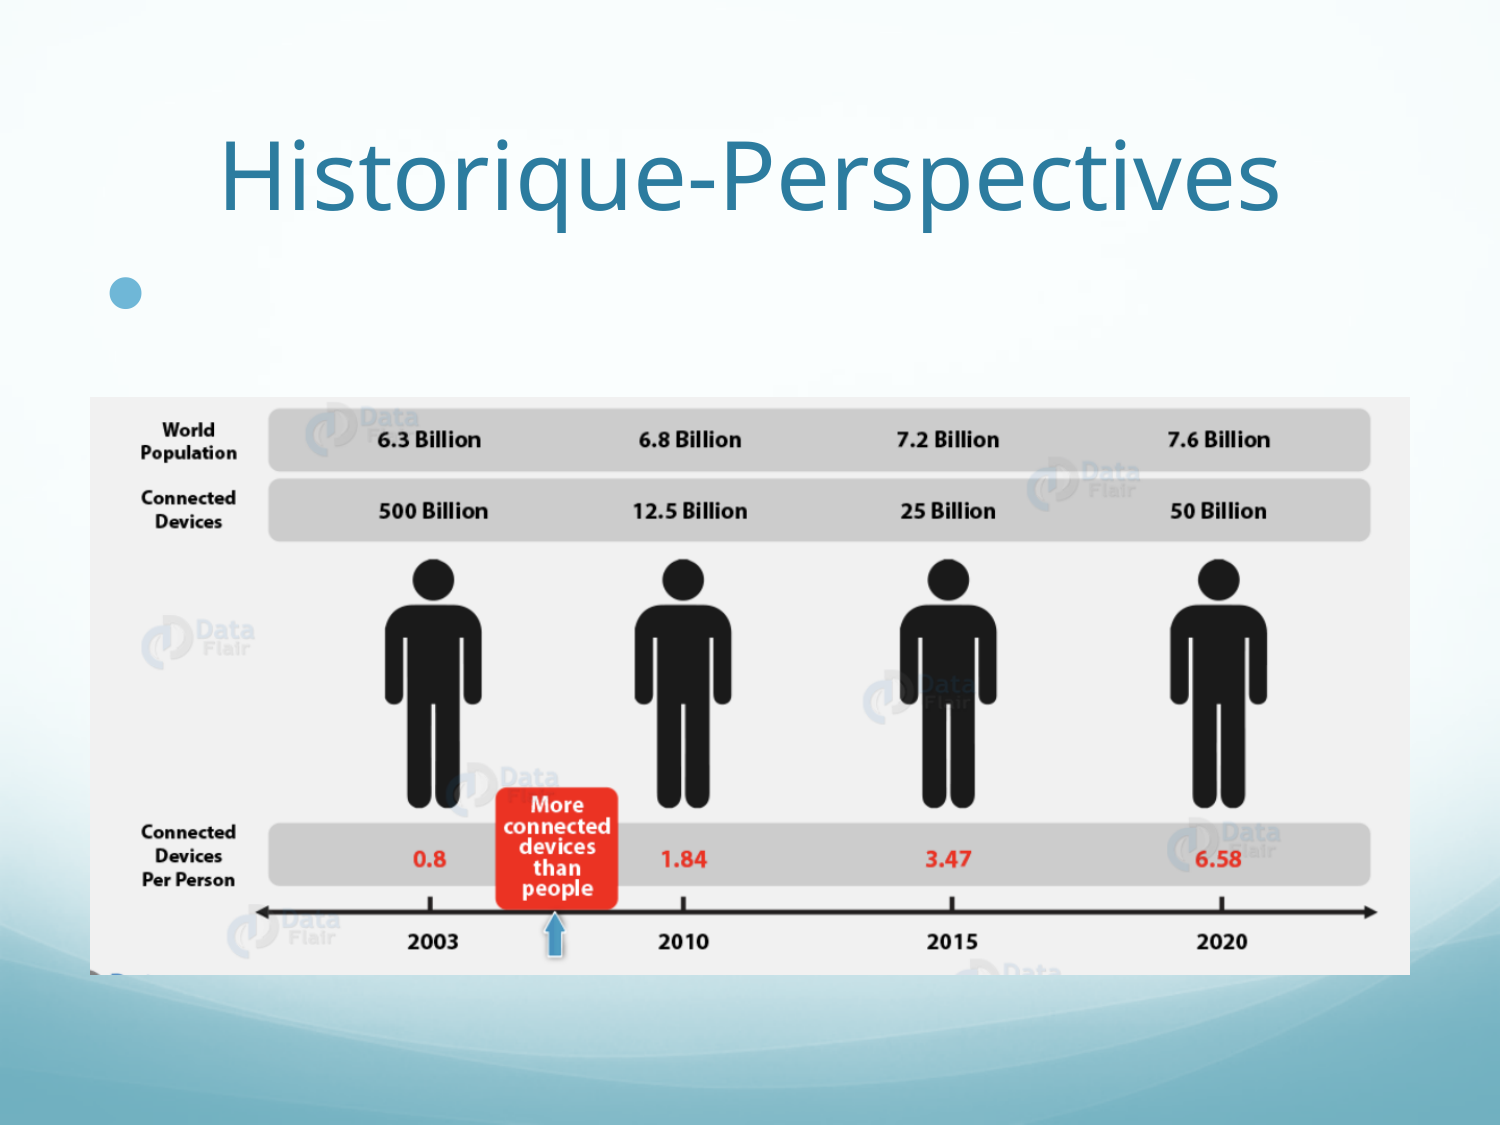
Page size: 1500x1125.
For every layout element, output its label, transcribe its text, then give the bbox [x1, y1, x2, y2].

list [90, 262, 1410, 395]
title Historique-Perspectives [90, 17, 1410, 237]
picture [90, 397, 1410, 976]
